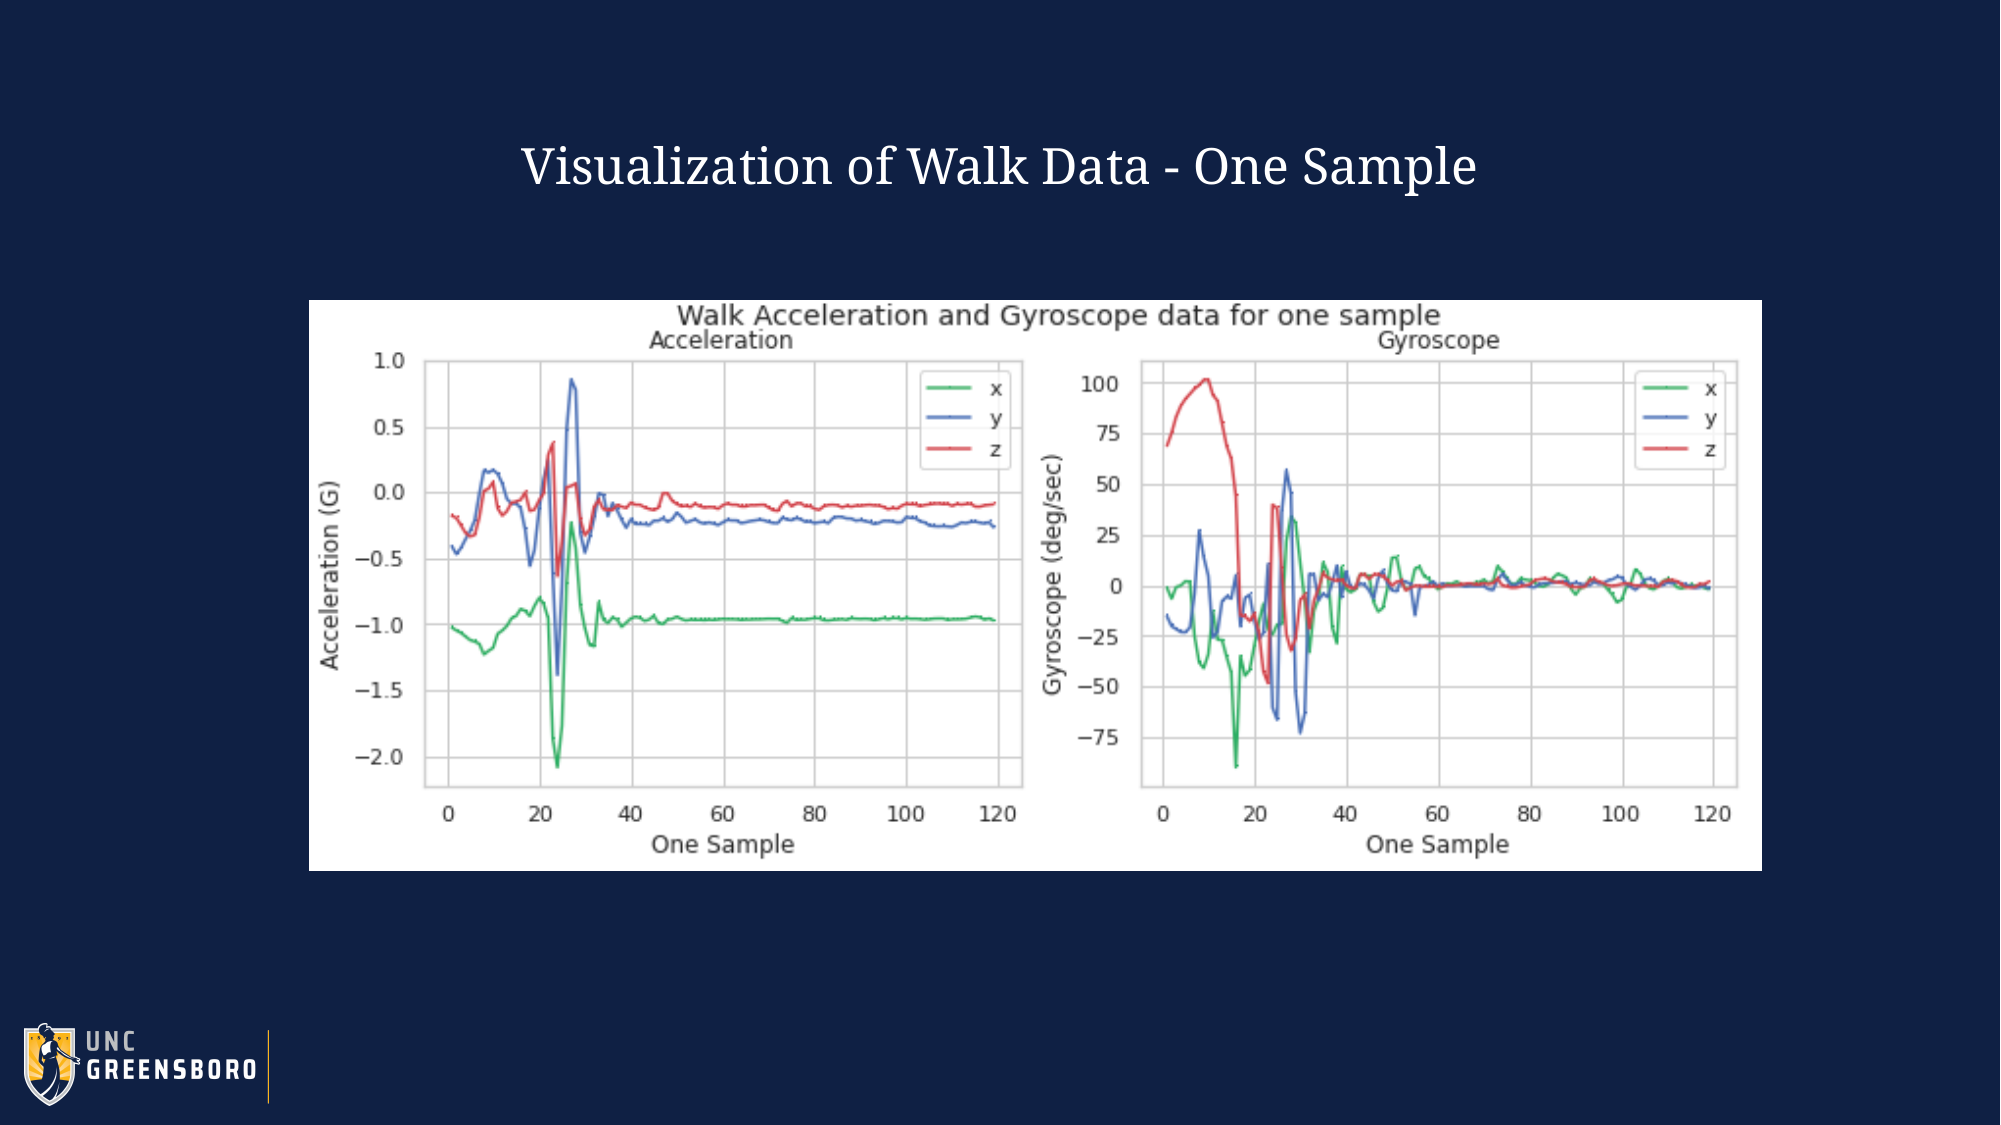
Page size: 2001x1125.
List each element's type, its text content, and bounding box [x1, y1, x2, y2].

title Visualization of Walk Data - One Sample [137, 59, 1863, 278]
picture [308, 300, 1762, 871]
picture [24, 1023, 269, 1106]
